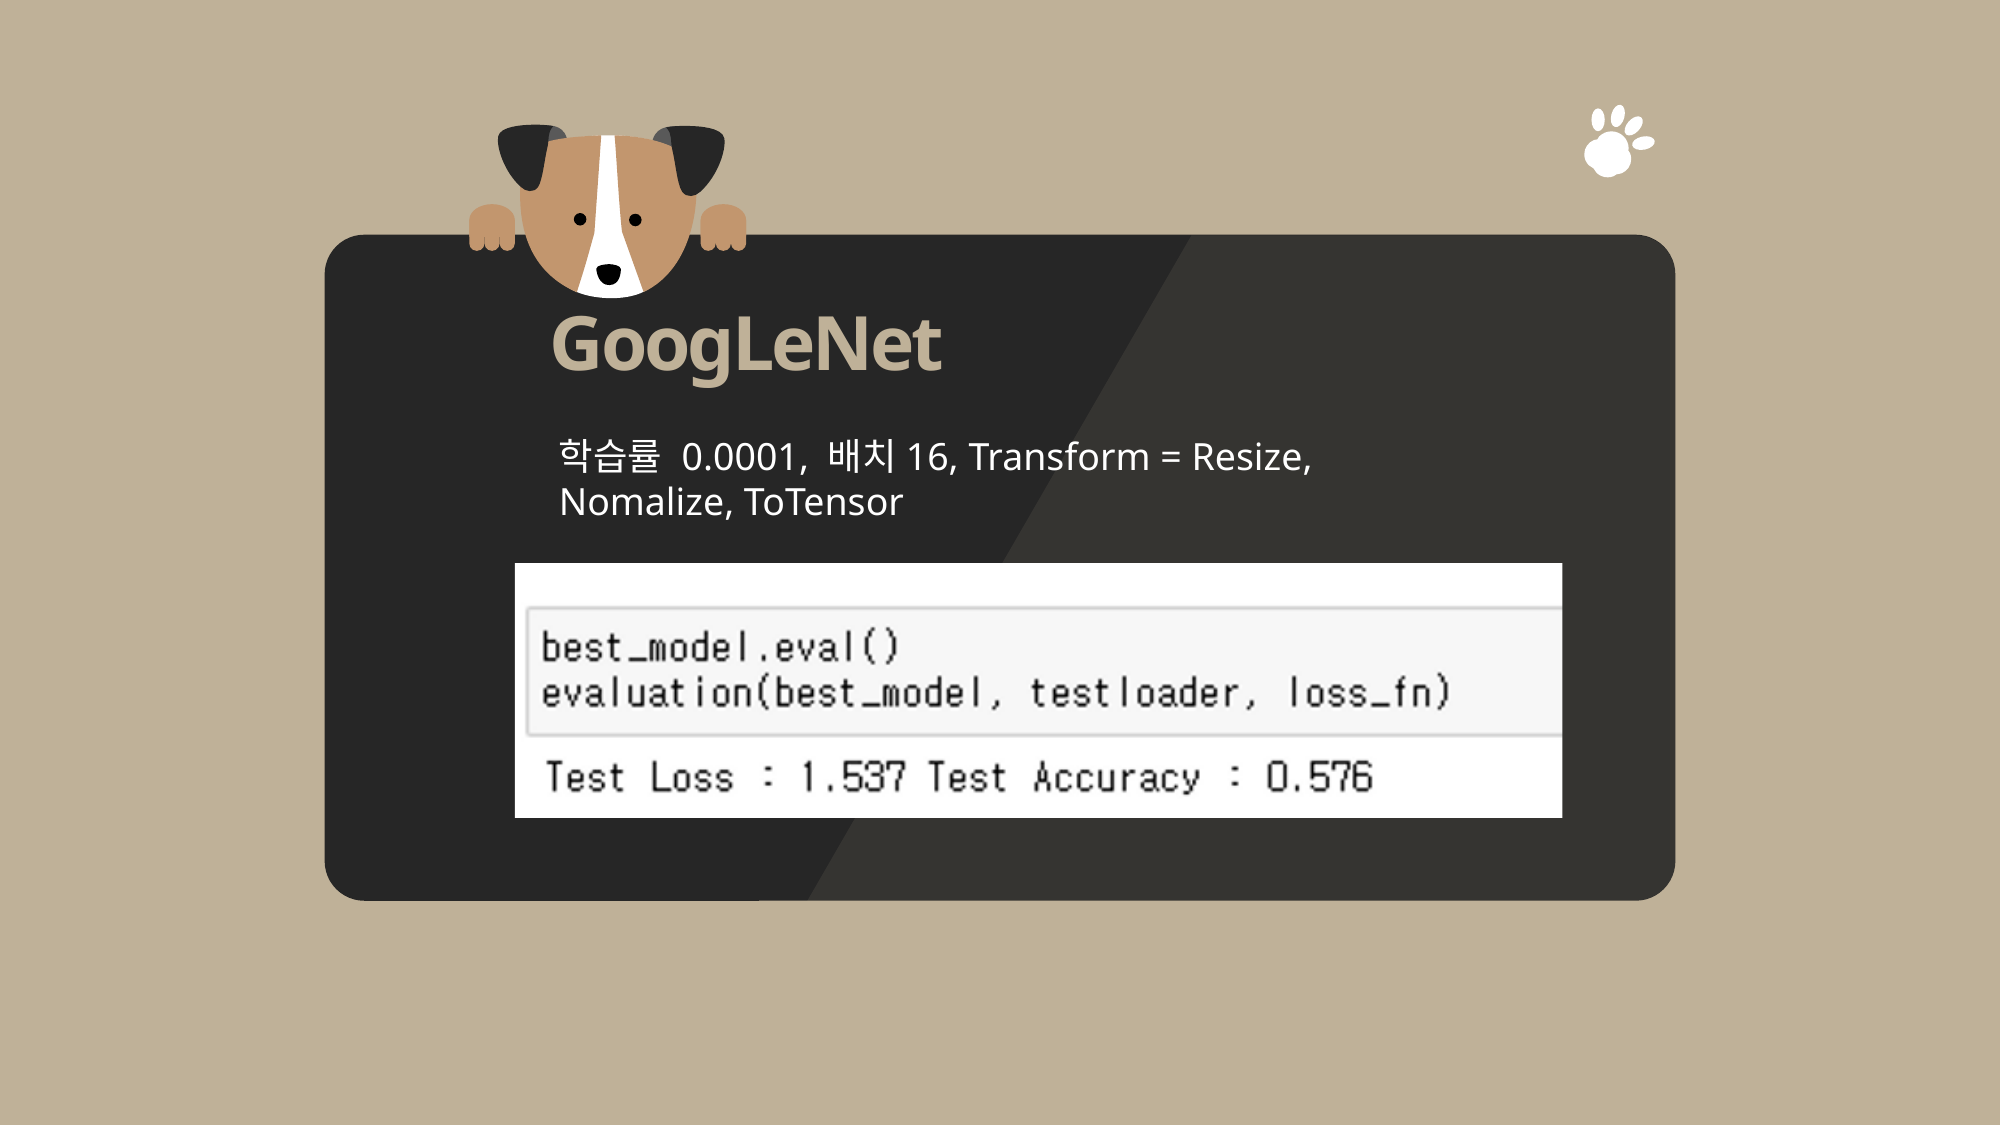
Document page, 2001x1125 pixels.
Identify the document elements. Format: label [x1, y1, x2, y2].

text_box [496, 111, 726, 297]
text_box [1584, 131, 1632, 178]
text_box [1624, 116, 1643, 136]
picture [514, 563, 1563, 819]
text_box [1632, 136, 1655, 150]
text_box [726, 204, 747, 251]
text_box [469, 204, 496, 251]
text_box [1610, 104, 1625, 127]
text_box [324, 234, 1676, 902]
text_box [1591, 108, 1605, 132]
